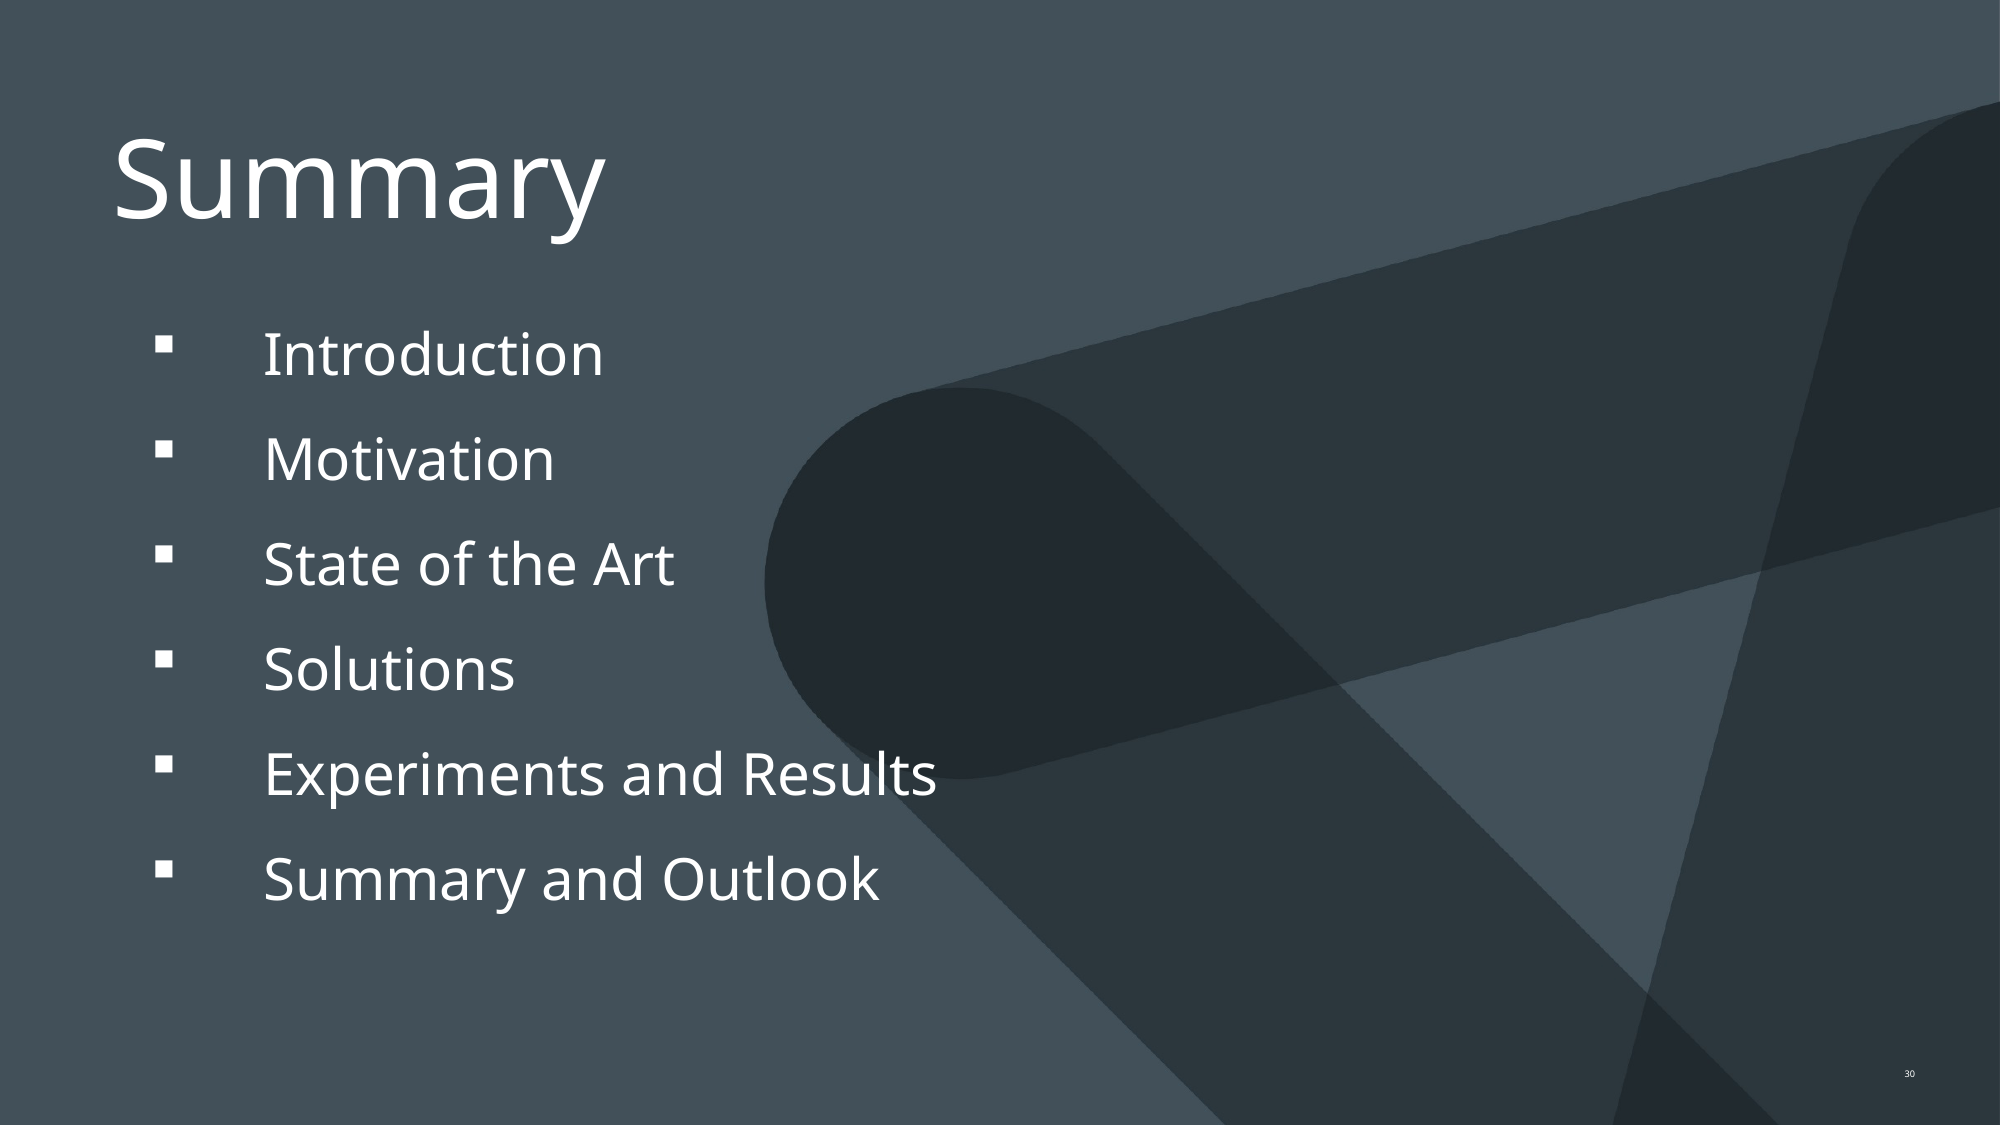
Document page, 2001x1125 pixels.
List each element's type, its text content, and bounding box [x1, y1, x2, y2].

text_box Introduction Motivation State of the Art Solutions Experiments and Results Summary and Outlook [135, 274, 1282, 920]
picture [0, 0, 2000, 1125]
list Summary [97, 116, 911, 255]
